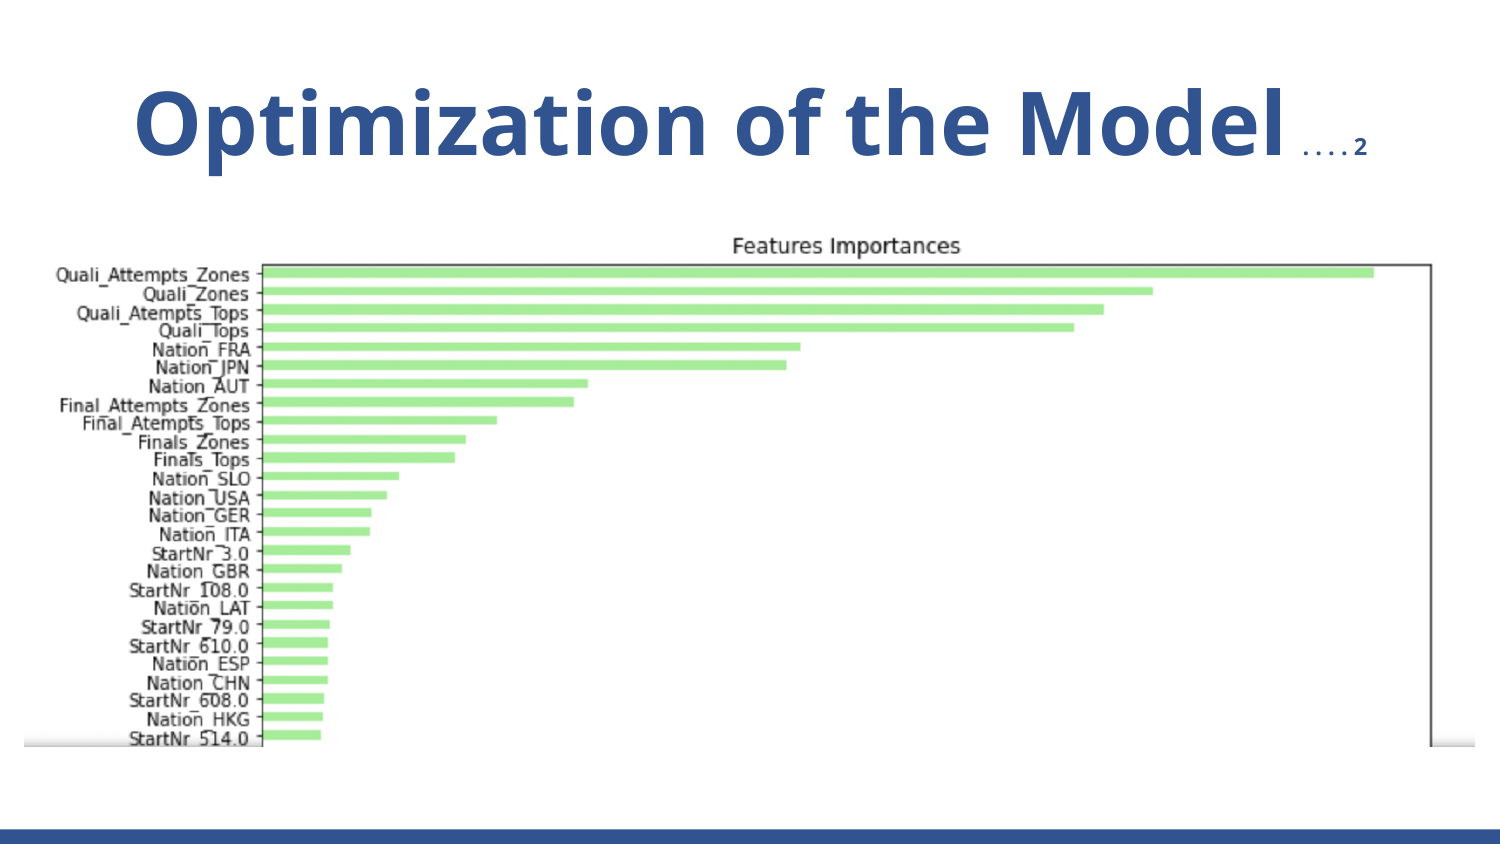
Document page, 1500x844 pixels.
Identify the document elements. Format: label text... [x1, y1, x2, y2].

title Optimization of the Model . . . . 2 [51, 51, 1449, 189]
picture [24, 212, 1476, 752]
